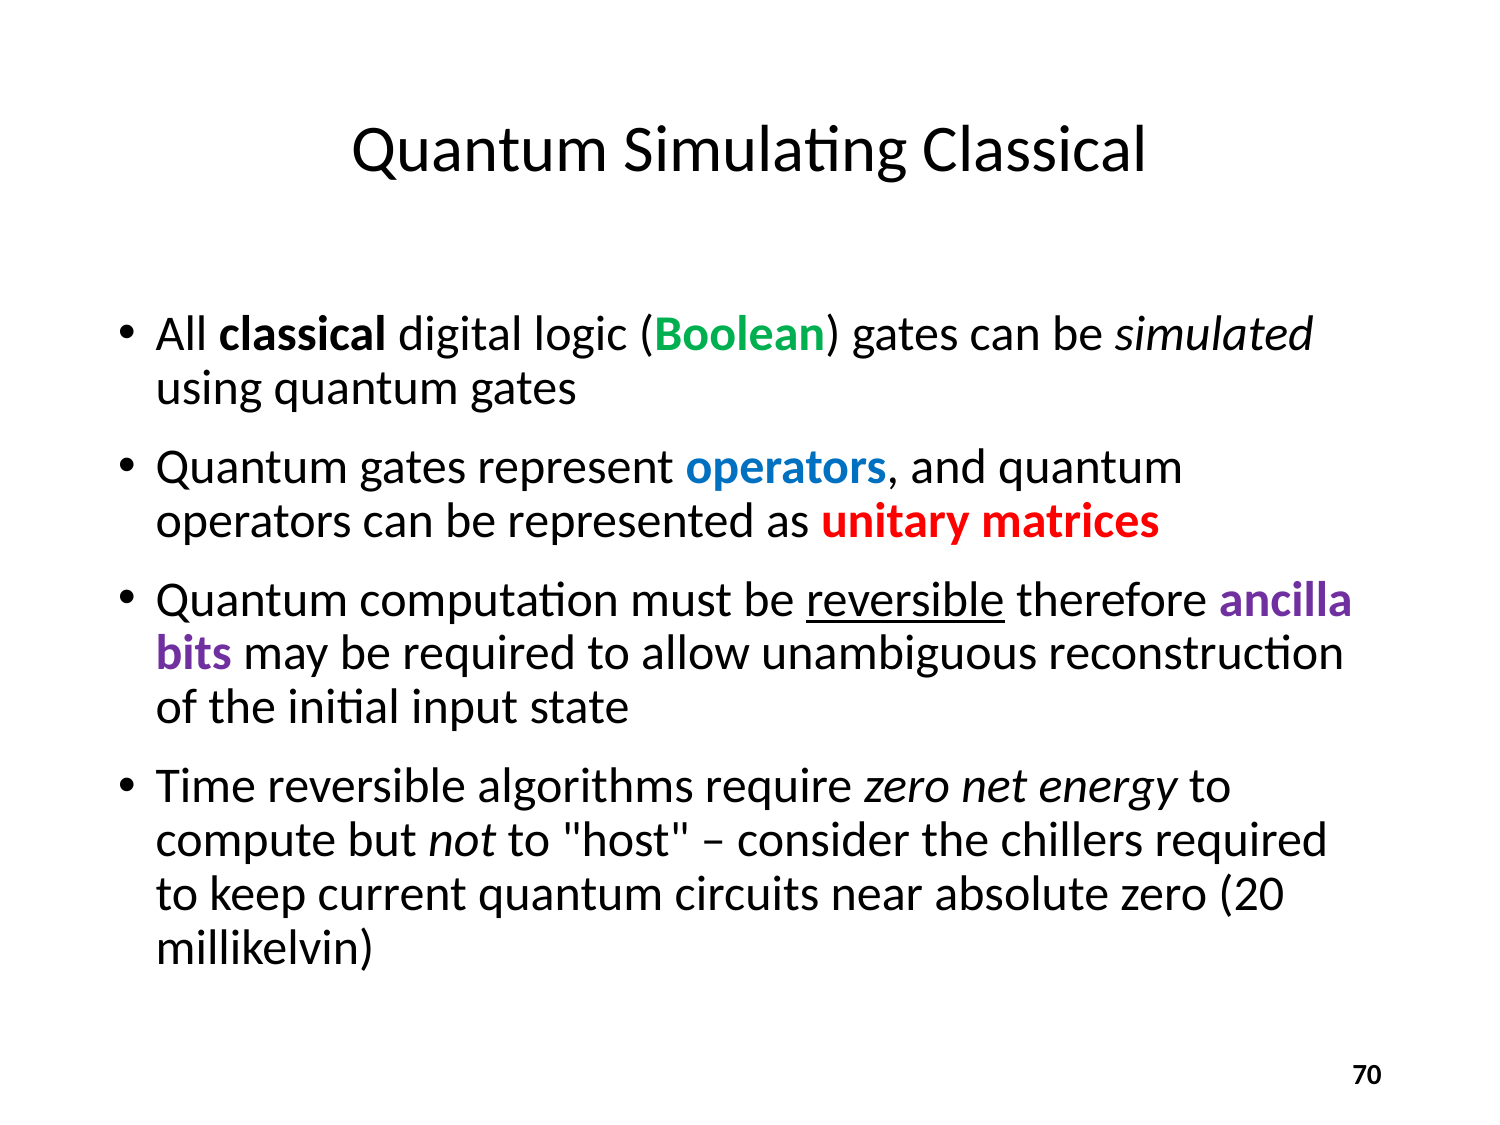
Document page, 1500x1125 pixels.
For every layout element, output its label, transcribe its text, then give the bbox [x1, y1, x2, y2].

title Quantum Simulating Classical [103, 59, 1397, 241]
list All classical digital logic (Boolean) gates can be simulated using quantum gates Quantum gates represent operators, and quantum operators can be represented as unitary matrices Quantum computation must be reversible therefore ancilla bits may be required to allow unambiguous reconstruction of the initial input state Time reversible algorithms require zero net energy to compute but not to "host" – consider the chillers required to keep current quantum circuits near absolute zero (20 millikelvin) [103, 299, 1397, 1054]
slide_number 70 [1059, 1042, 1397, 1103]
